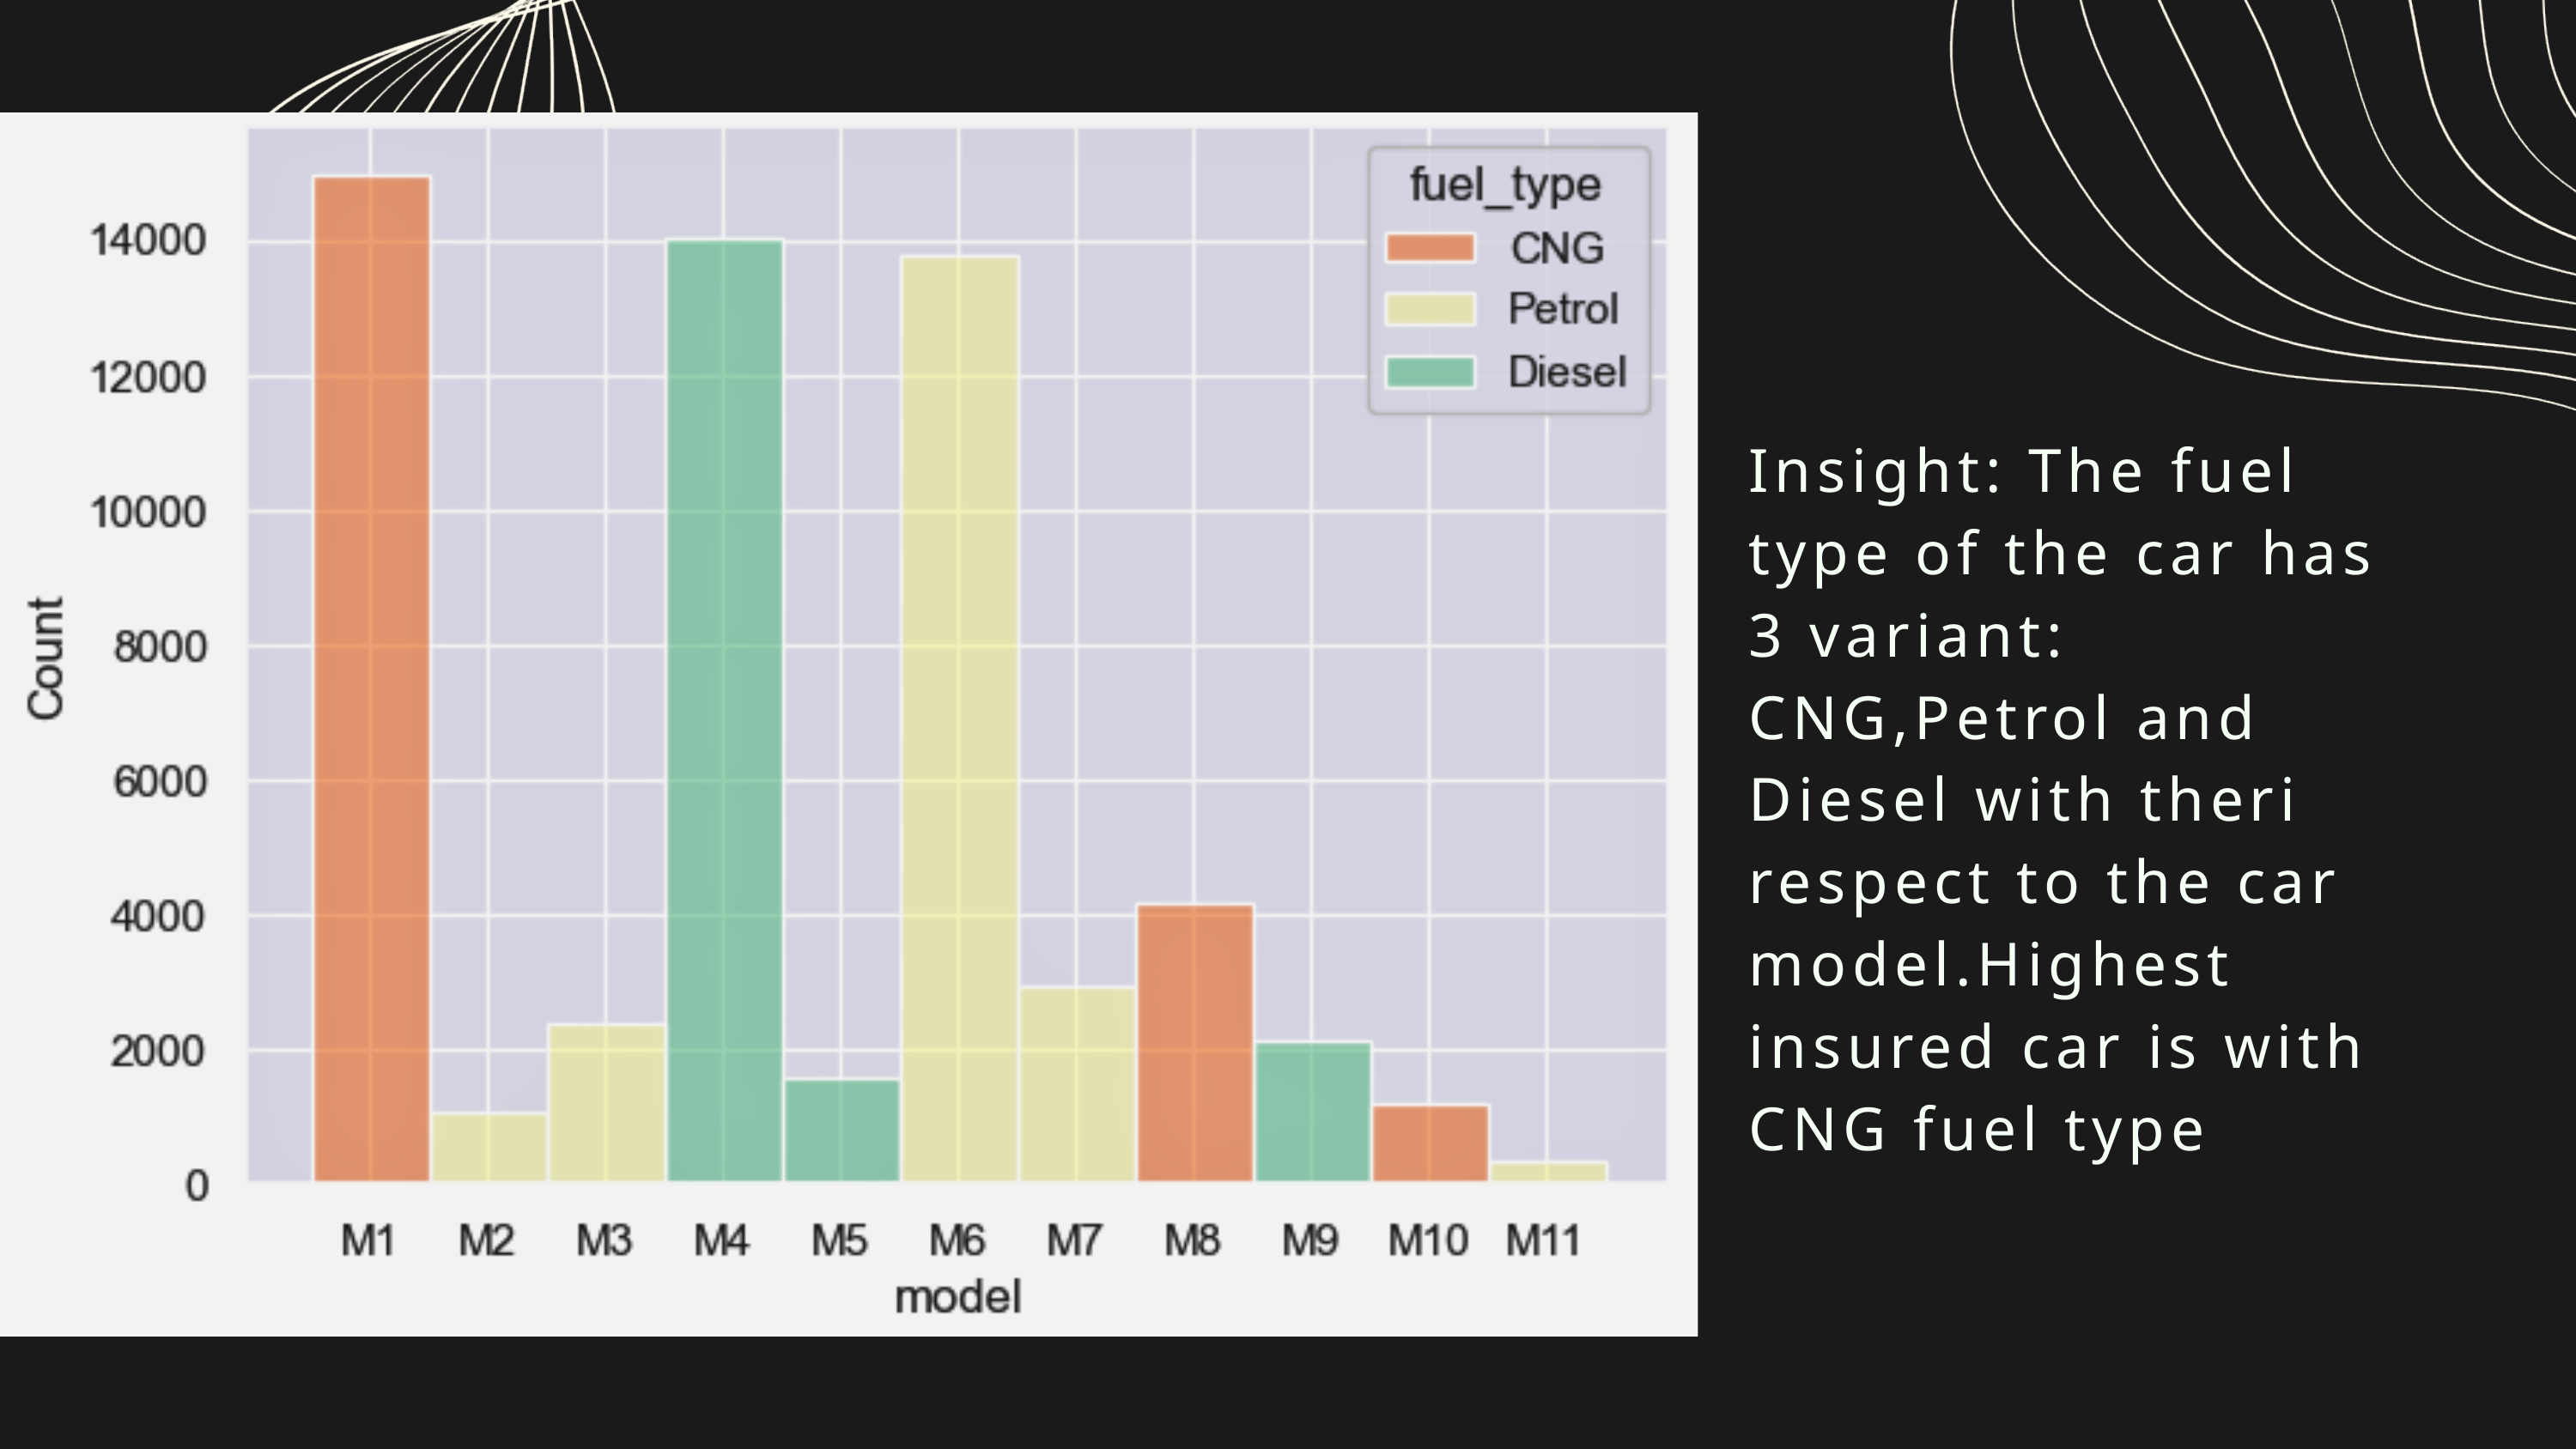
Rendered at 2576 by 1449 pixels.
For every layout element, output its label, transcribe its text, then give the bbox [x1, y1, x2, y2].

text_box Insight: The fuel type of the car has 3 variant: CNG,Petrol and Diesel with theri respect to the car model.Highest insured car is with CNG fuel type [1748, 421, 2389, 1162]
text_box [1946, 0, 2576, 850]
text_box [0, 0, 1081, 112]
text_box [0, 112, 1698, 1337]
